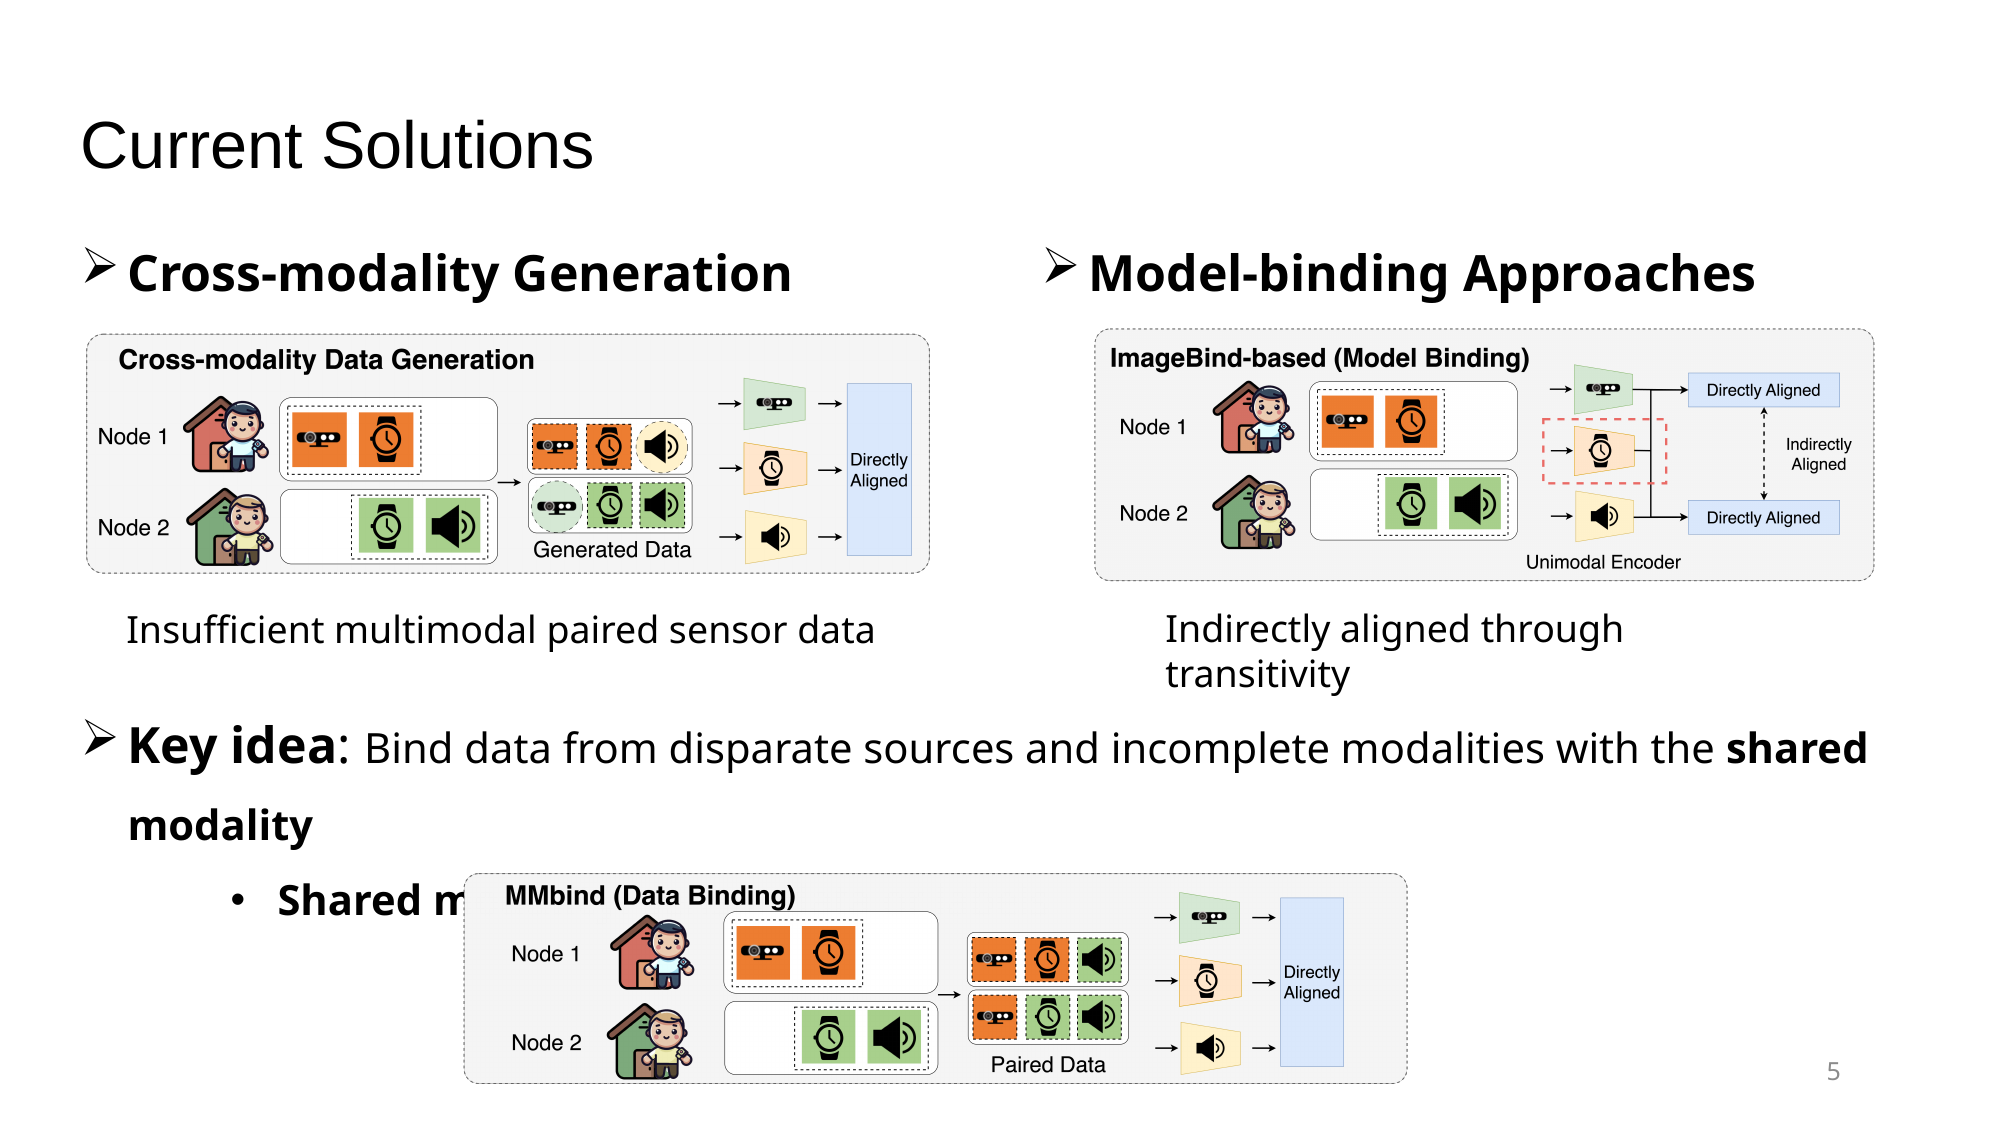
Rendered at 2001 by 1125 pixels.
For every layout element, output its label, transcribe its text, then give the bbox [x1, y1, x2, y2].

picture [1088, 324, 1900, 586]
text_box Indirectly aligned through transitivity [1150, 597, 1809, 703]
text_box Cross-modality Generation [65, 204, 1000, 310]
picture [81, 329, 935, 580]
text_box Insufficient multimodal paired sensor data [111, 599, 892, 659]
text_box Key idea: Bind data from disparate sources and incomplete modalities with the shared modality Shared modality: sensor data or labels [65, 676, 2000, 932]
slide_number 5 [1412, 1042, 1863, 1103]
picture [459, 867, 1413, 1093]
title Current Solutions [65, 80, 1933, 214]
text_box Model-binding Approaches [1026, 204, 1933, 310]
